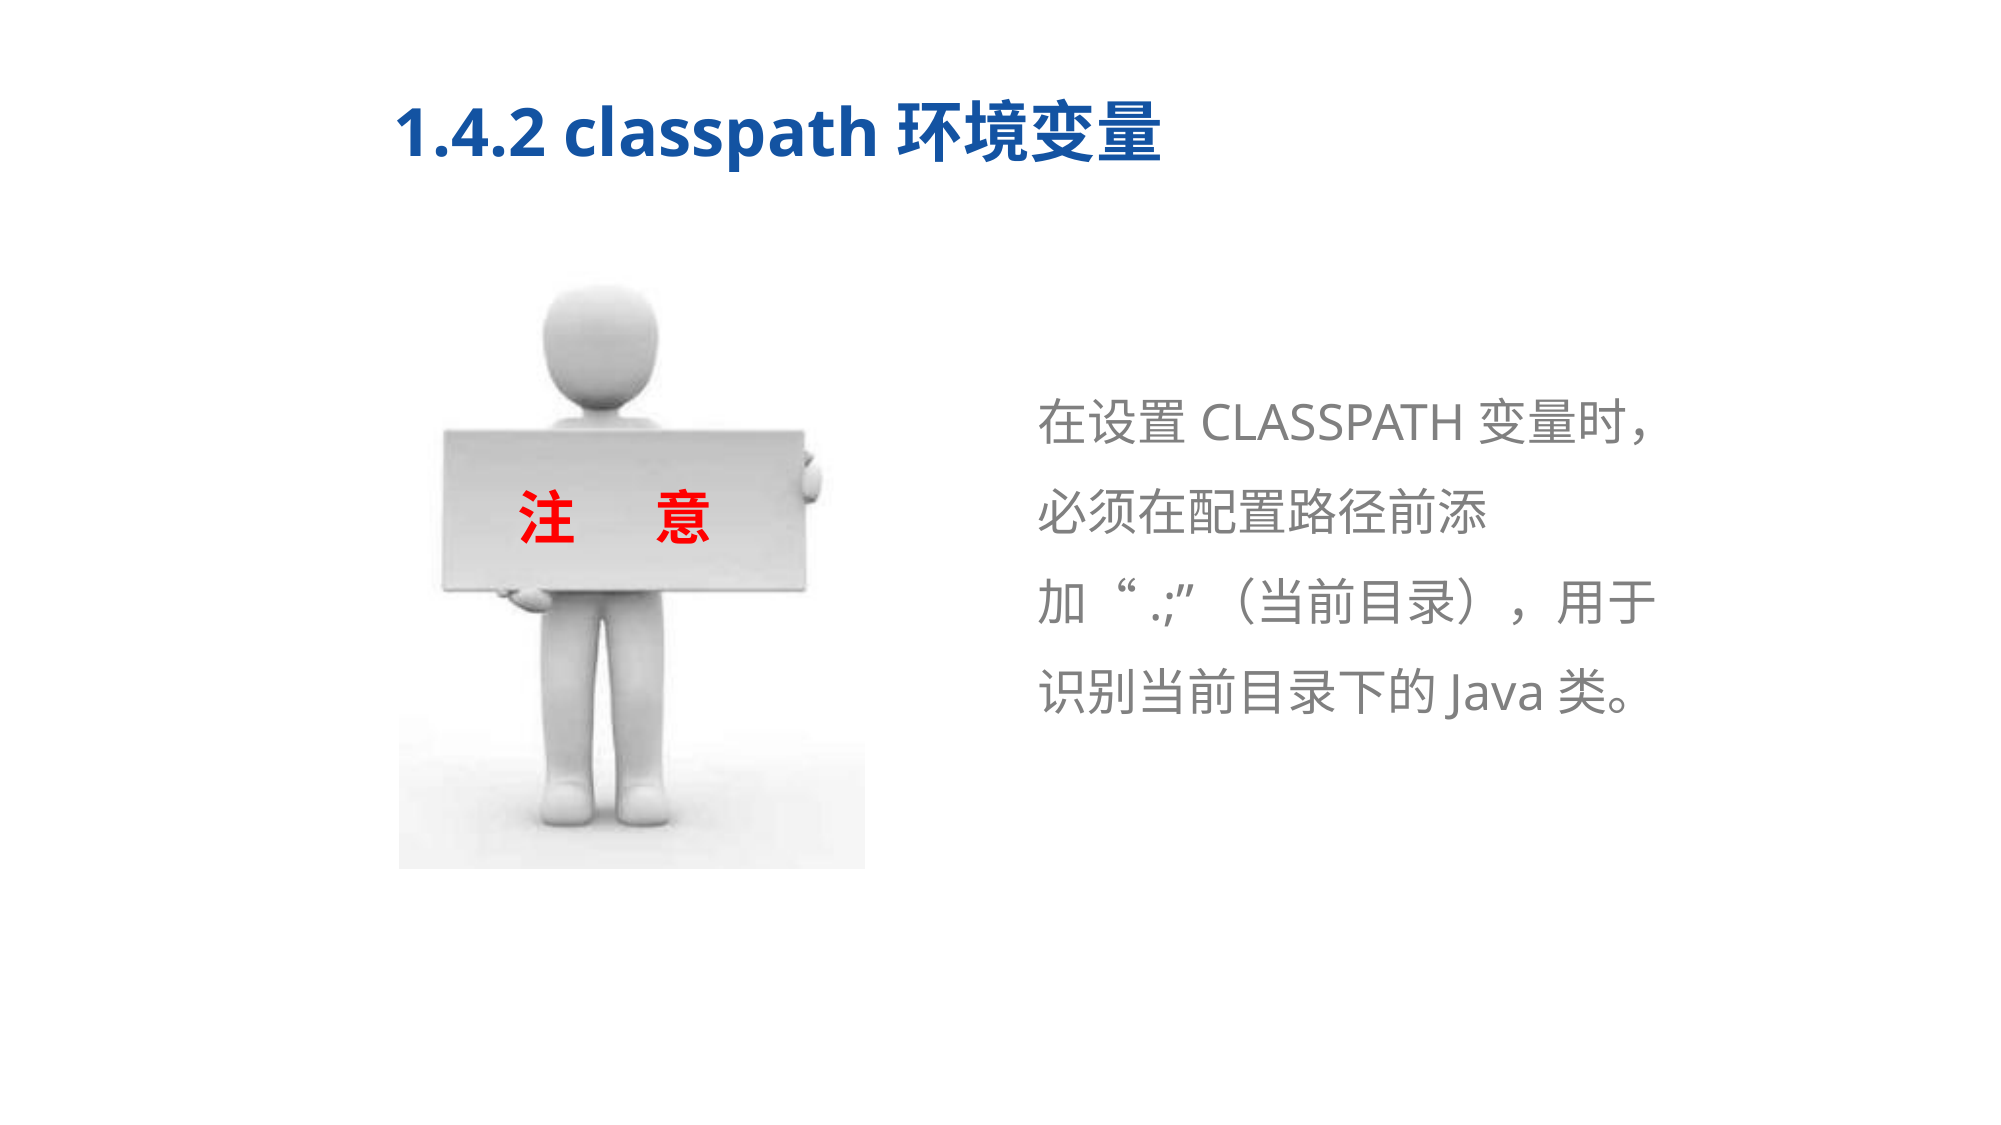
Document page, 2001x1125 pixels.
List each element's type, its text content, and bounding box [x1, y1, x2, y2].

text_box 1.4.2 classpath环境变量 [379, 82, 1275, 177]
text_box 在设置CLASSPATH变量时，必须在配置路径前添加“.;”（当前目录），用于识别当前目录下的Java类。 [1023, 353, 1710, 781]
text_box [399, 265, 865, 869]
